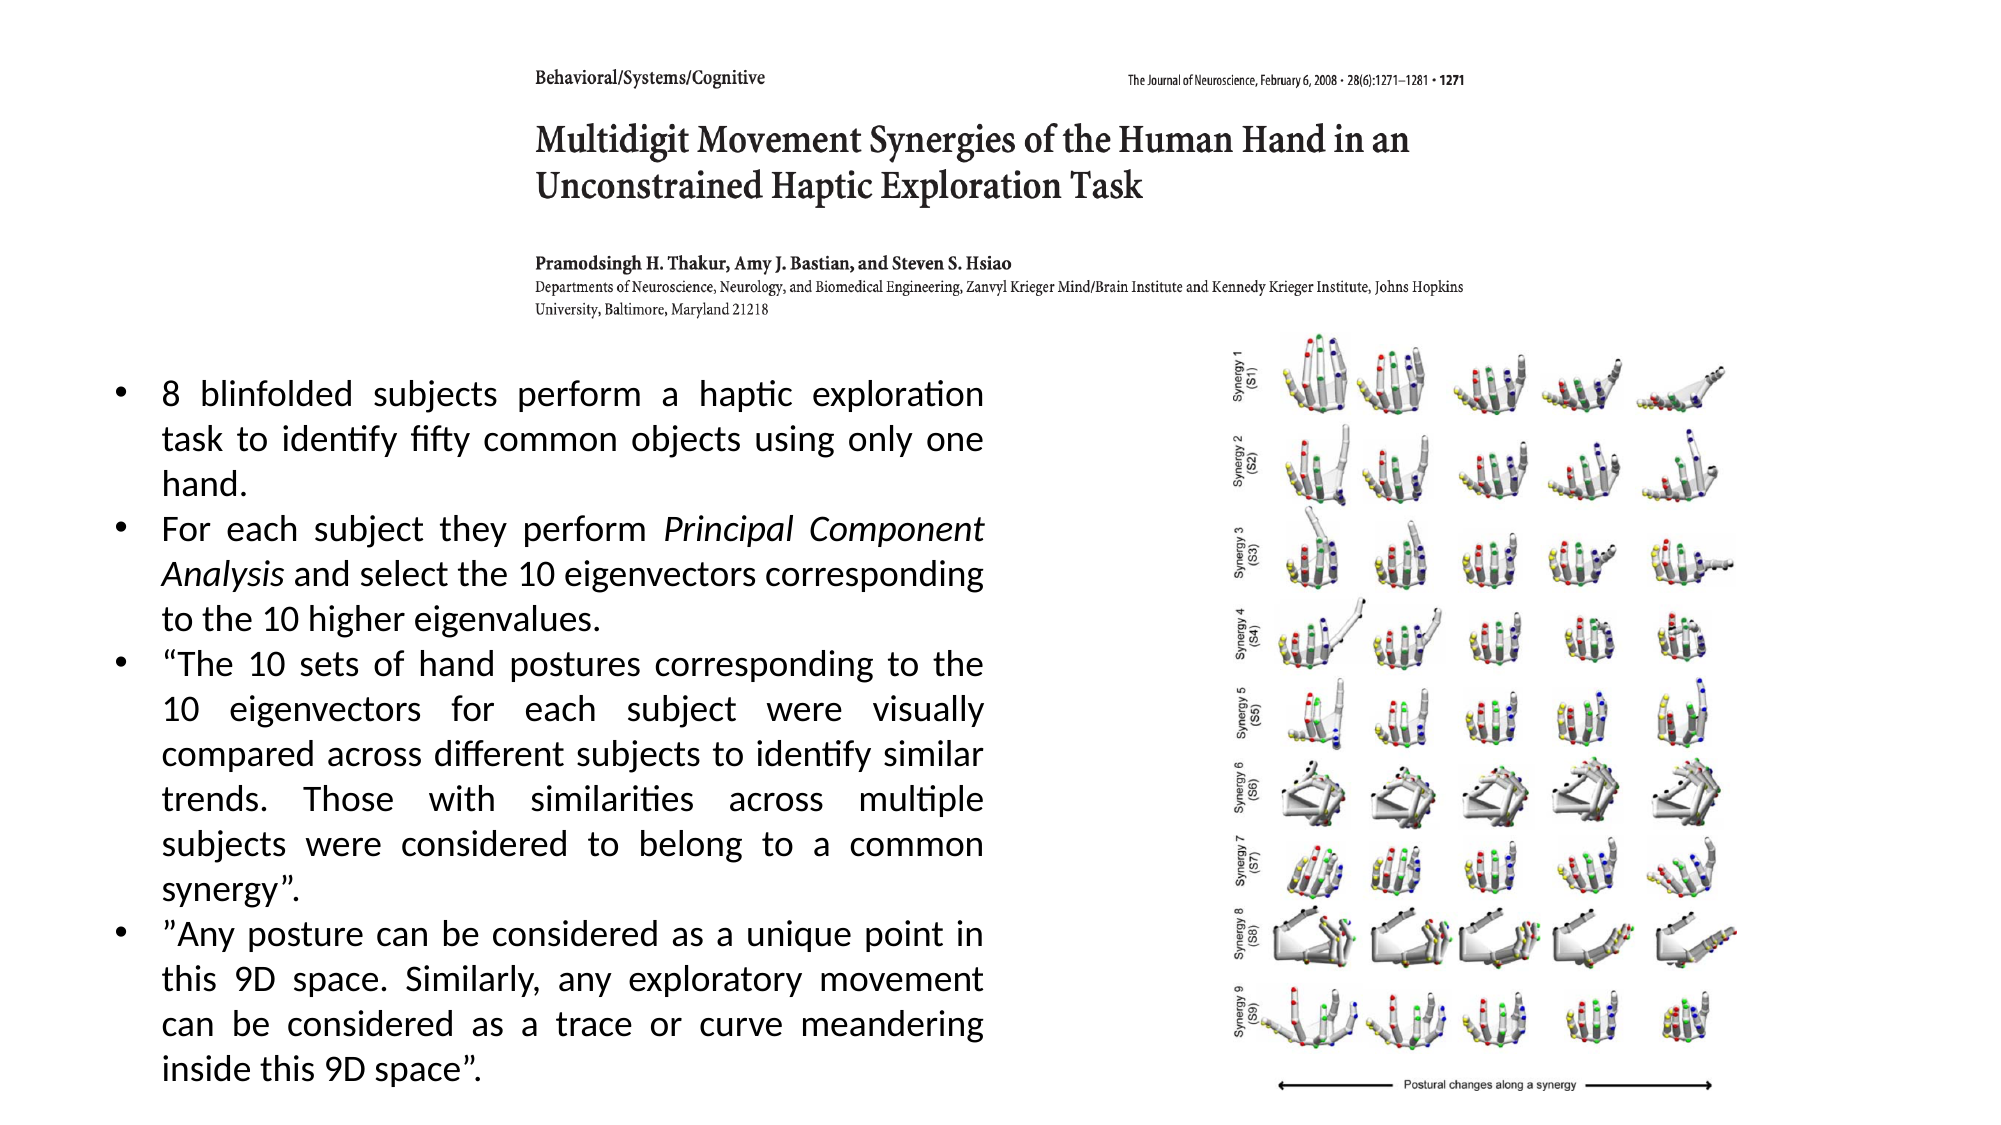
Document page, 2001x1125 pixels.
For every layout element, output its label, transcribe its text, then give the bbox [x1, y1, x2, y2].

picture [520, 61, 1737, 1101]
text_box 8 blinfolded subjects perform a haptic exploration task to identify fifty common objects using only one hand. For each subject they perform Principal Component Analysis and select the 10 eigenvectors corresponding to the 10 higher eigenvalues. “The 10 sets of hand postures corresponding to the 10 eigenvectors for each subject were visually compared across different subjects to identify similar trends. Those with similarities across multiple subjects were considered to belong to a common synergy”. ”Any posture can be considered as a unique point in this 9D space. Similarly, any exploratory movement can be considered as a trace or curve meandering inside this 9D space”. [99, 361, 1000, 1097]
